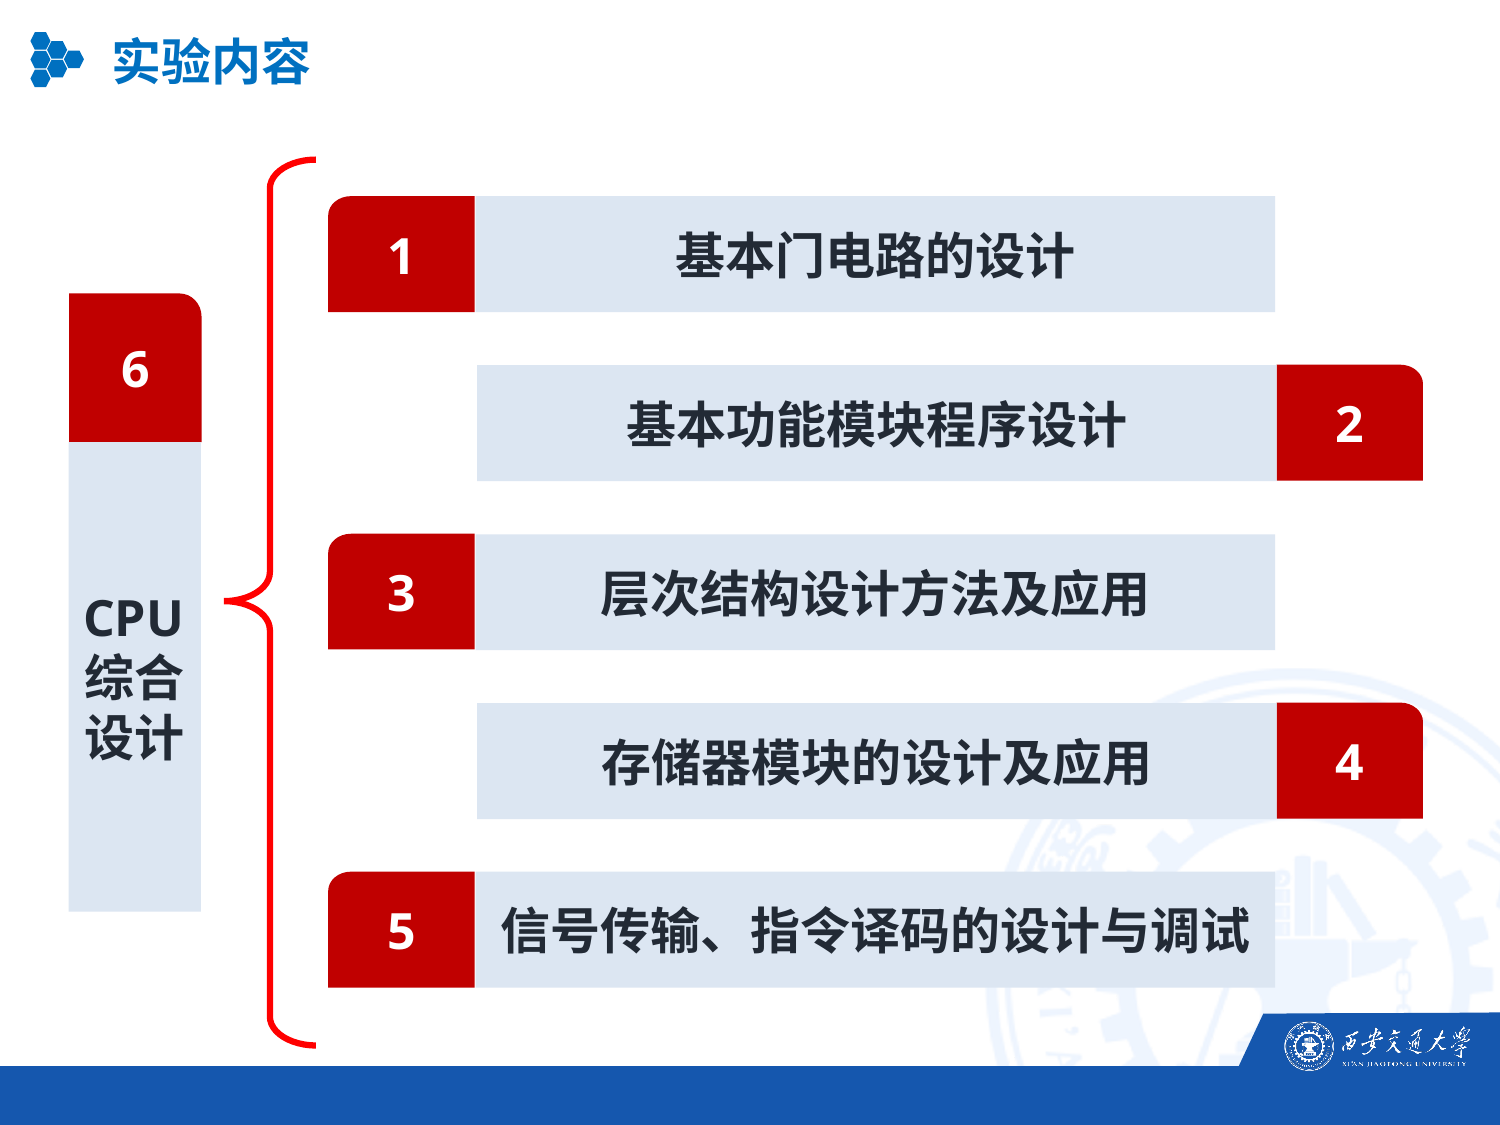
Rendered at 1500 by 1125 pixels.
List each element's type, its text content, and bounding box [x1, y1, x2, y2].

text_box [0, 536, 328, 670]
text_box 实验内容 [96, 22, 327, 98]
text_box [269, 670, 316, 1046]
text_box [269, 159, 316, 536]
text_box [328, 196, 1423, 988]
